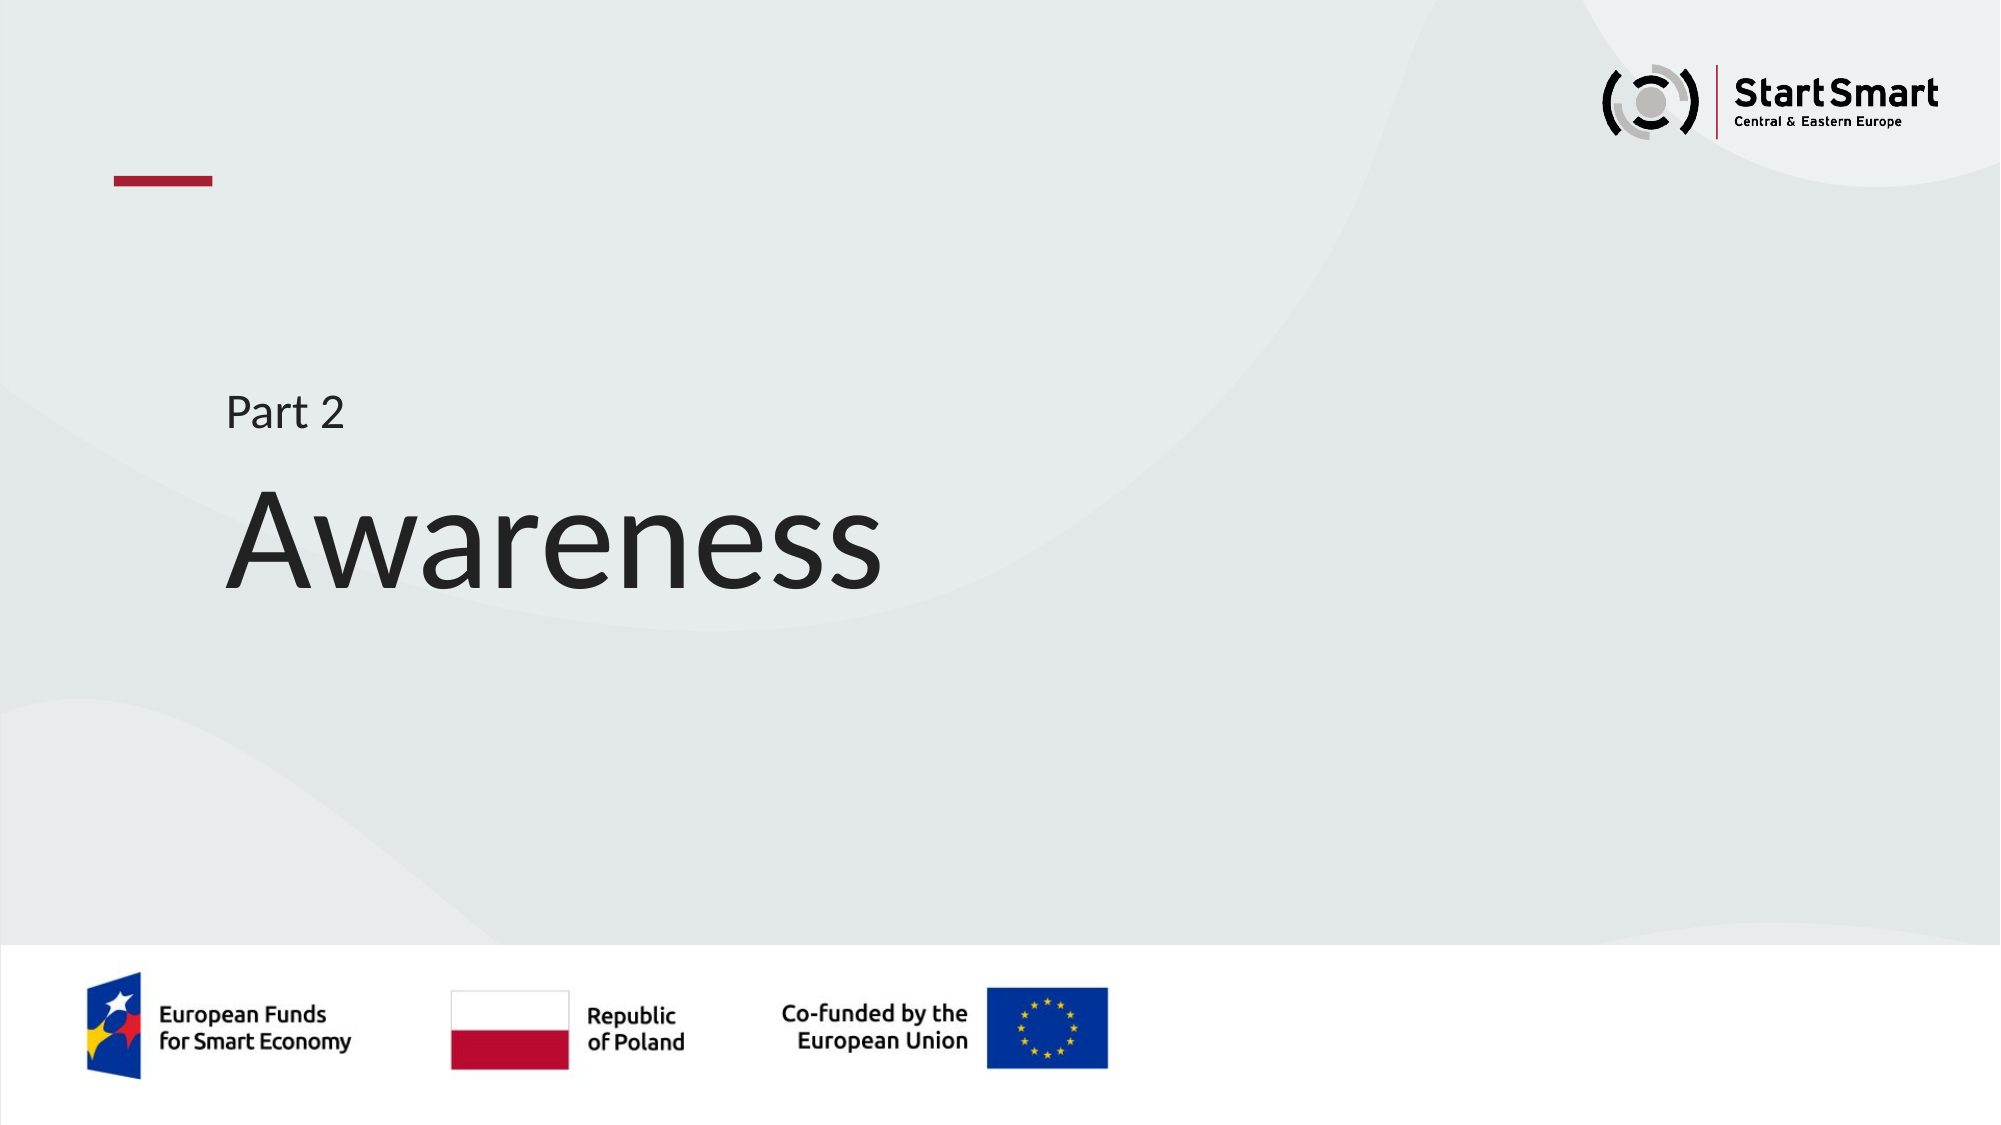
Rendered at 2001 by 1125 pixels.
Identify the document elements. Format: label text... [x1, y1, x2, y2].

text_box Part 2 Awareness [211, 371, 1734, 626]
picture [0, 0, 2000, 1125]
